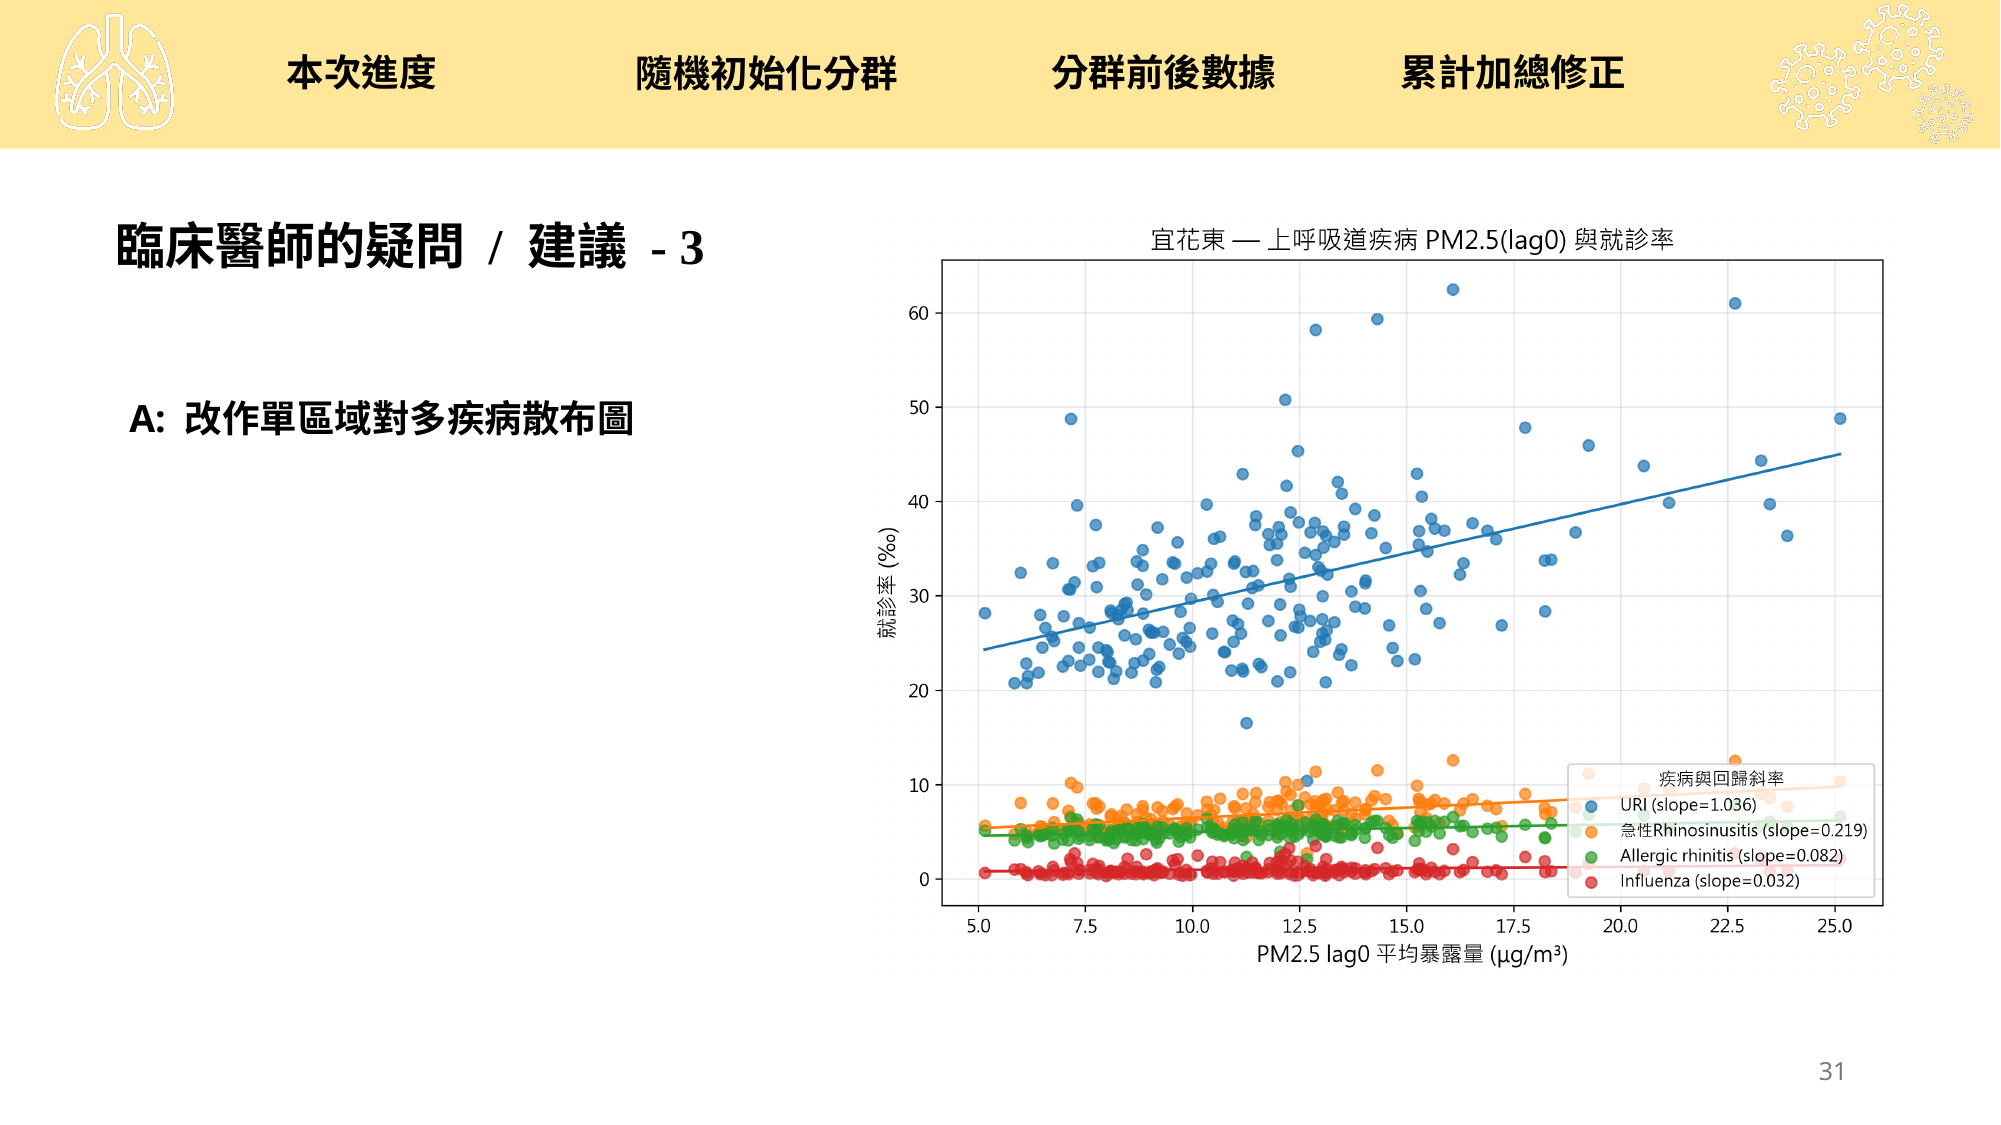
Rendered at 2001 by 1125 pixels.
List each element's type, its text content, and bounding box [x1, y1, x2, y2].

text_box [1379, 26, 1647, 117]
picture [54, 12, 174, 132]
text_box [602, 27, 924, 118]
text_box [0, 0, 2000, 150]
slide_number 31 [1412, 1042, 1863, 1103]
text_box 臨床醫師的疑問 / 建議 - 3 [100, 207, 720, 283]
text_box A: 改作單區域對多疾病散布圖 [114, 342, 859, 448]
picture [1770, 2, 1974, 144]
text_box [1030, 27, 1298, 117]
text_box 本次進度 [271, 41, 452, 102]
picture [859, 207, 1902, 990]
